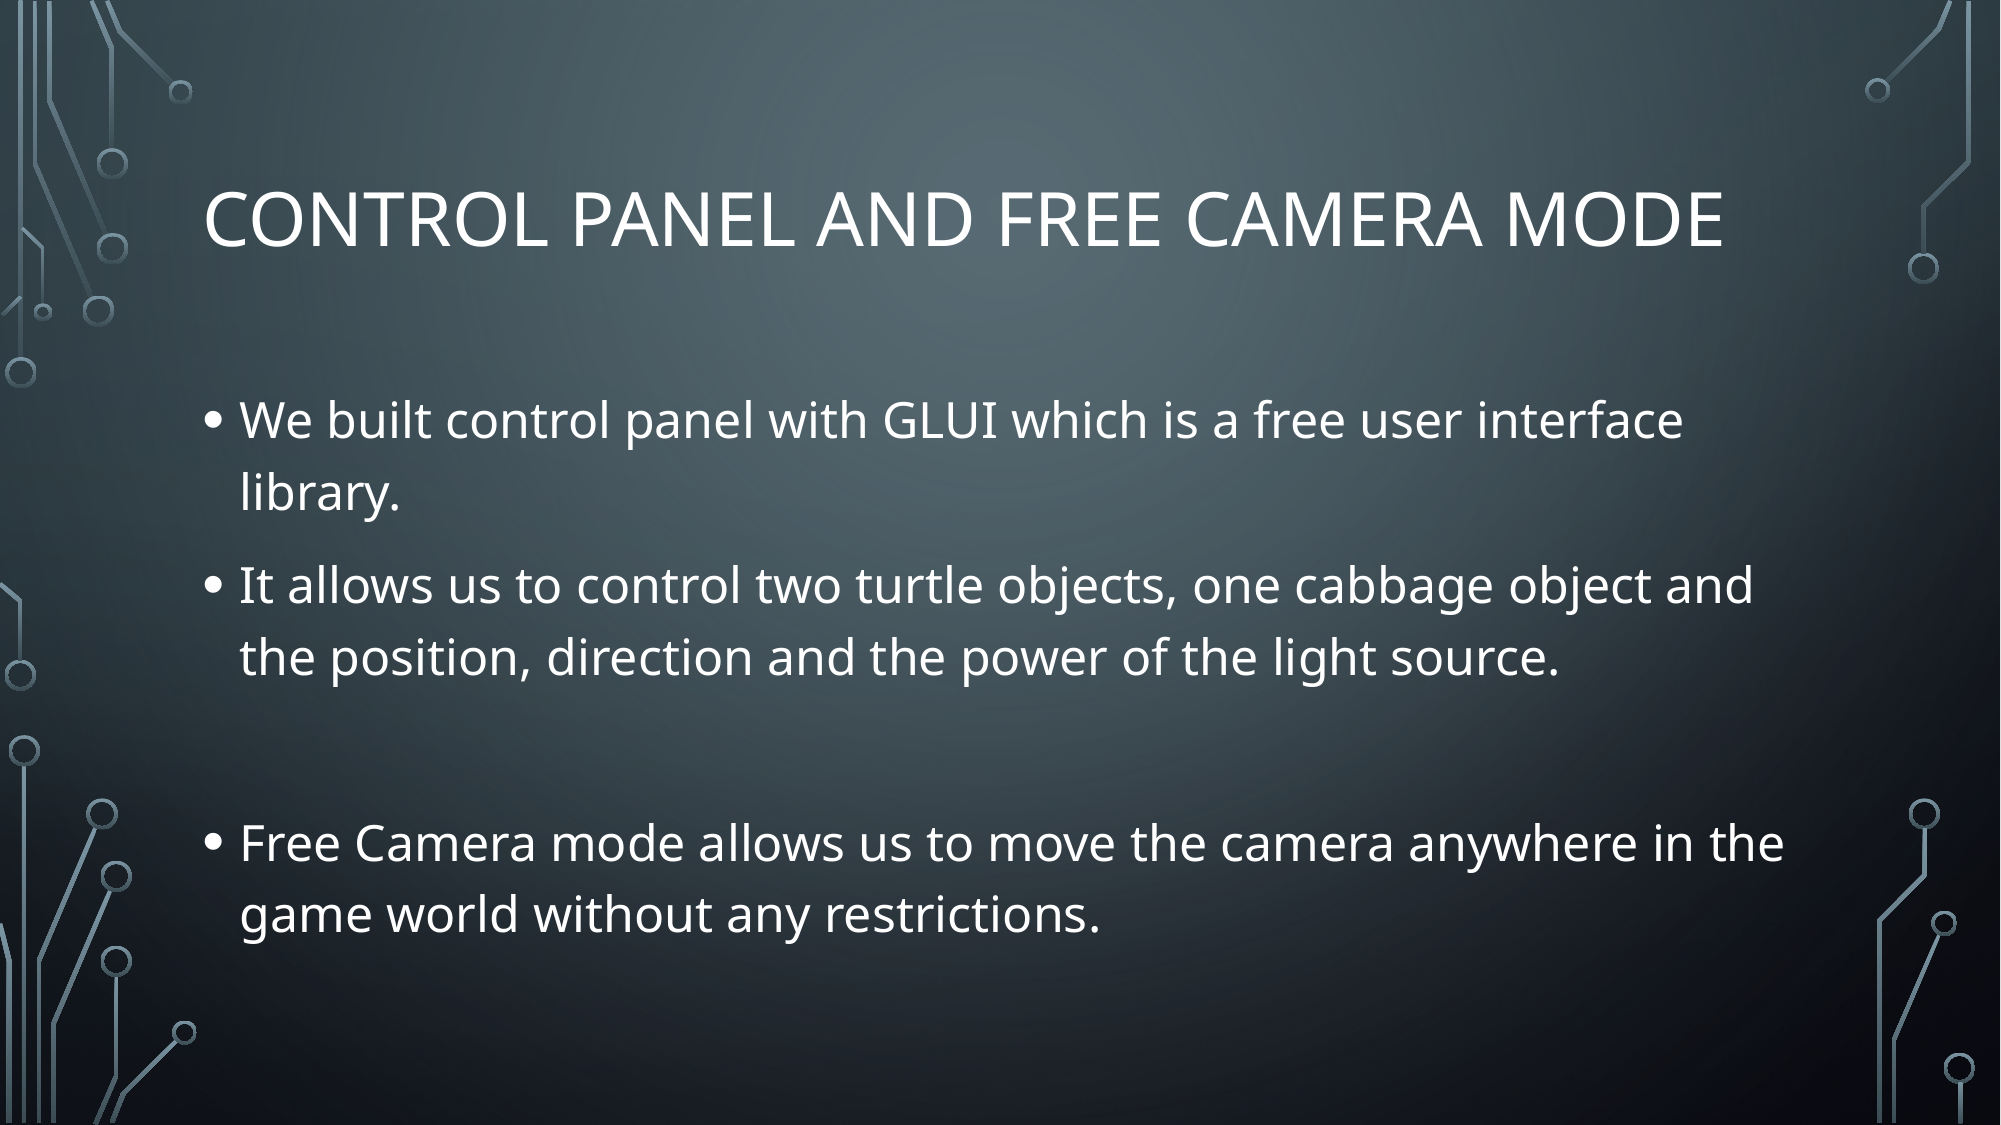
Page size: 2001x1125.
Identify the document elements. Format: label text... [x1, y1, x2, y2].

title Control panel And free camera mode [187, 101, 1813, 344]
list We built control panel with GLUI which is a free user interface library. It allows us to control two turtle objects, one cabbage object and the position, direction and the power of the light source. Free Camera mode allows us to move the camera anywhere in the game world without any restrictions. [187, 369, 1813, 950]
